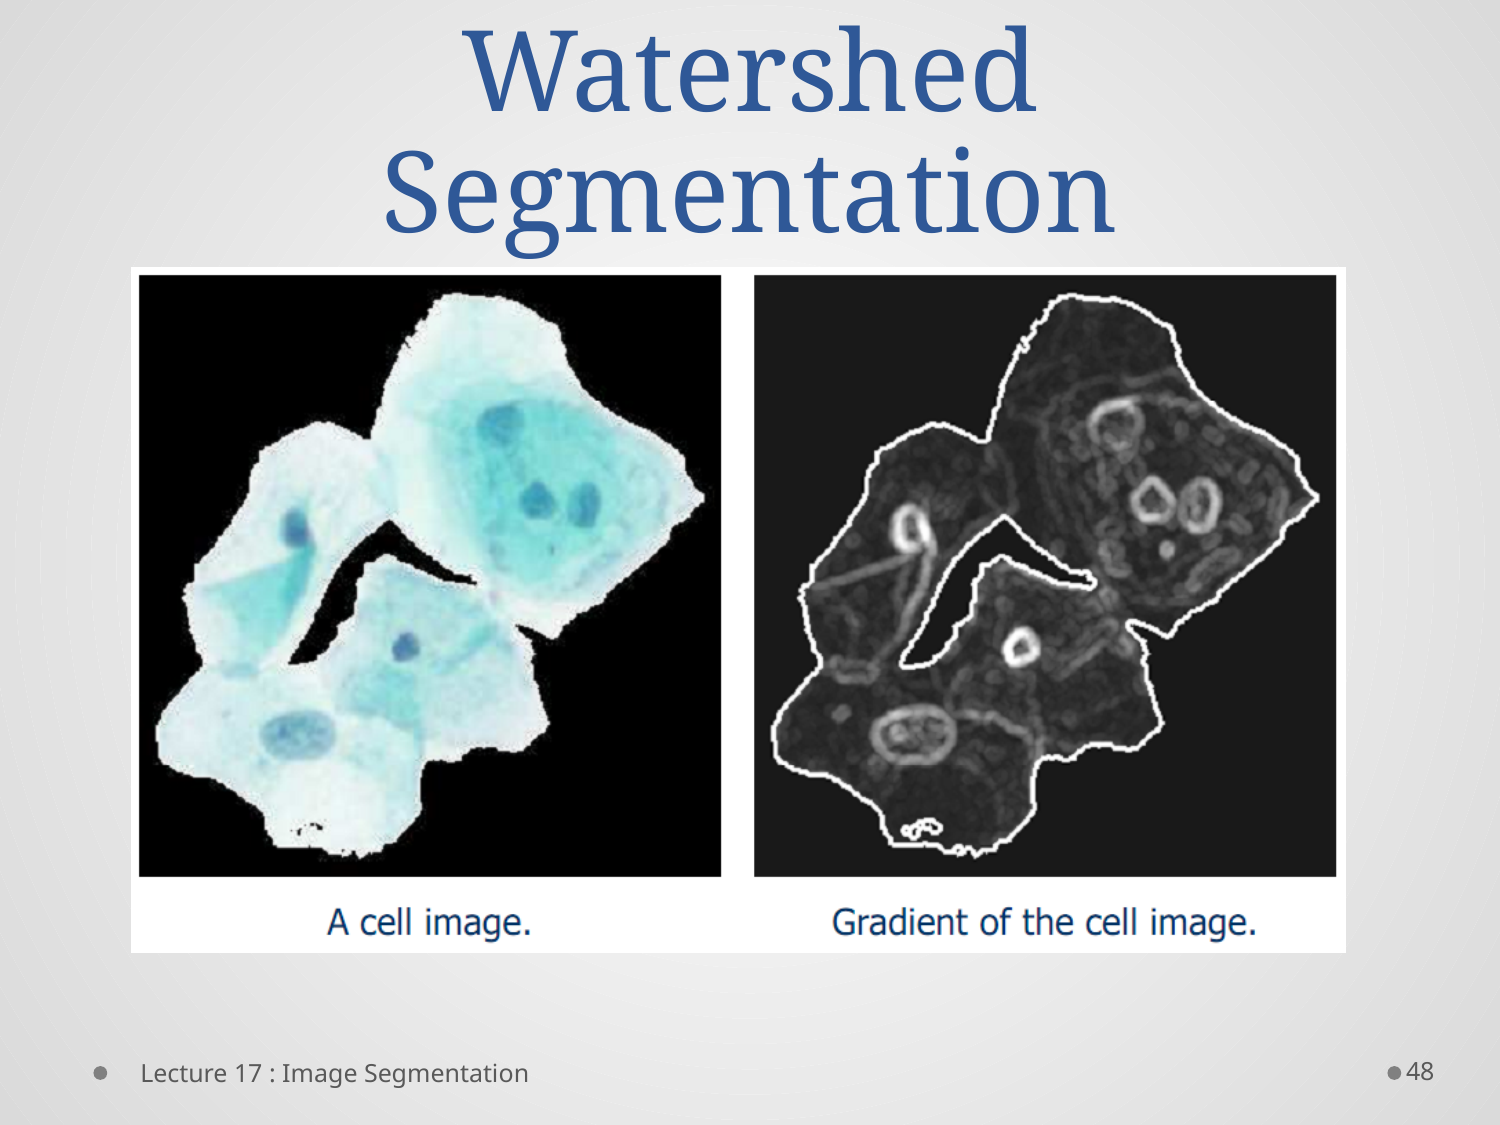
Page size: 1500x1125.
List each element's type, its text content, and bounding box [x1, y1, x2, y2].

slide_number 48 [1401, 1042, 1494, 1103]
picture [131, 267, 1346, 953]
title Watershed Segmentation [75, 0, 1425, 263]
